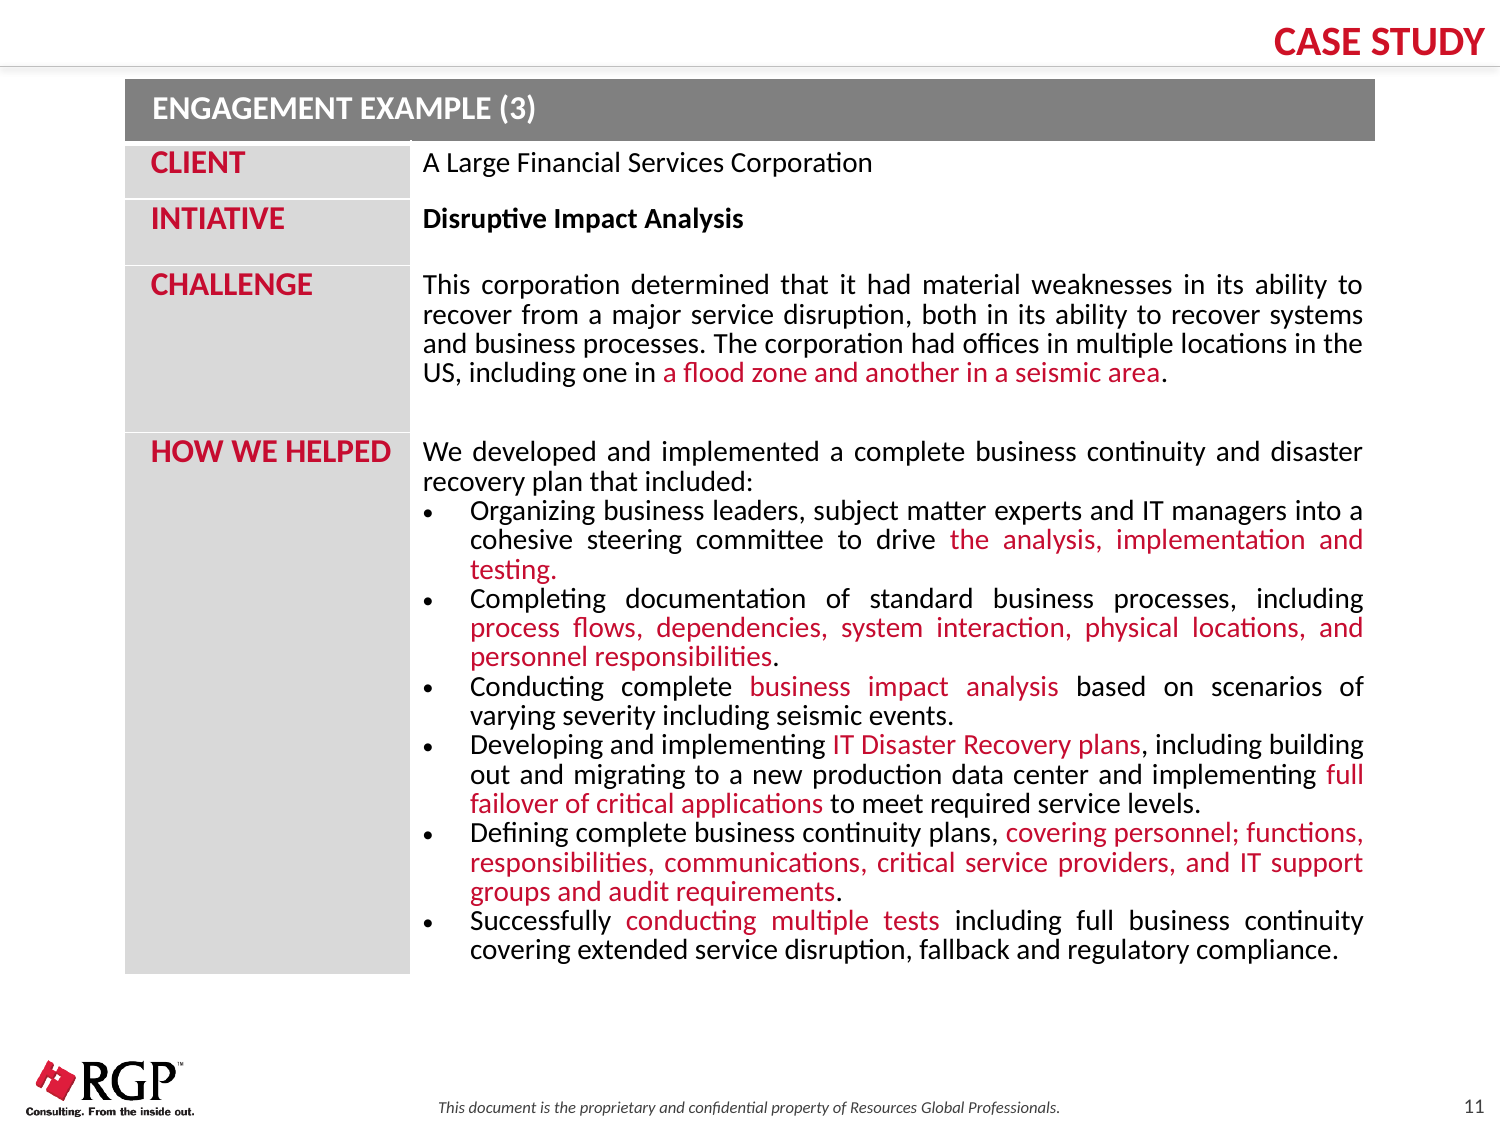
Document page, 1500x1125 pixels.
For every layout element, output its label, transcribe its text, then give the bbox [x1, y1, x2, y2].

table_cell A Large Financial Services Corporation [412, 146, 1375, 198]
table_header Engagement Example (3) [125, 79, 1375, 141]
list CASE STUDY [601, 3, 1500, 67]
table_cell CHALLENGE [125, 266, 410, 432]
table_cell INTIATIVE [125, 200, 410, 265]
table_cell CLIENT [125, 146, 410, 198]
table_cell We developed and implemented a complete business continuity and disaster recovery plan that included: Organizing business leaders, subject matter experts and IT managers into a cohesive steering committee to drive the analysis, implementation and testing. Completing documentation of standard business processes, including process flows, dependencies, system interaction, physical locations, and personnel responsibilities. Conducting complete business impact analysis based on scenarios of varying severity including seismic events. Developing and implementing IT Disaster Recovery plans, including building out and migrating to a new production data center and implementing full failover of critical applications to meet required service levels. Defining complete business continuity plans, covering personnel; functions, responsibilities, communications, critical service providers, and IT support groups and audit requirements. Successfully conducting multiple tests including full business continuity covering extended service disruption, fallback and regulatory compliance. [412, 433, 1375, 974]
table_cell This corporation determined that it had material weaknesses in its ability to recover from a major service disruption, both in its ability to recover systems and business processes. The corporation had offices in multiple locations in the US, including one in a flood zone and another in a seismic area. [412, 266, 1375, 432]
table_cell Disruptive Impact Analysis [412, 200, 1375, 265]
picture [26, 1060, 194, 1117]
table_cell HOW WE HELPED [125, 433, 410, 974]
